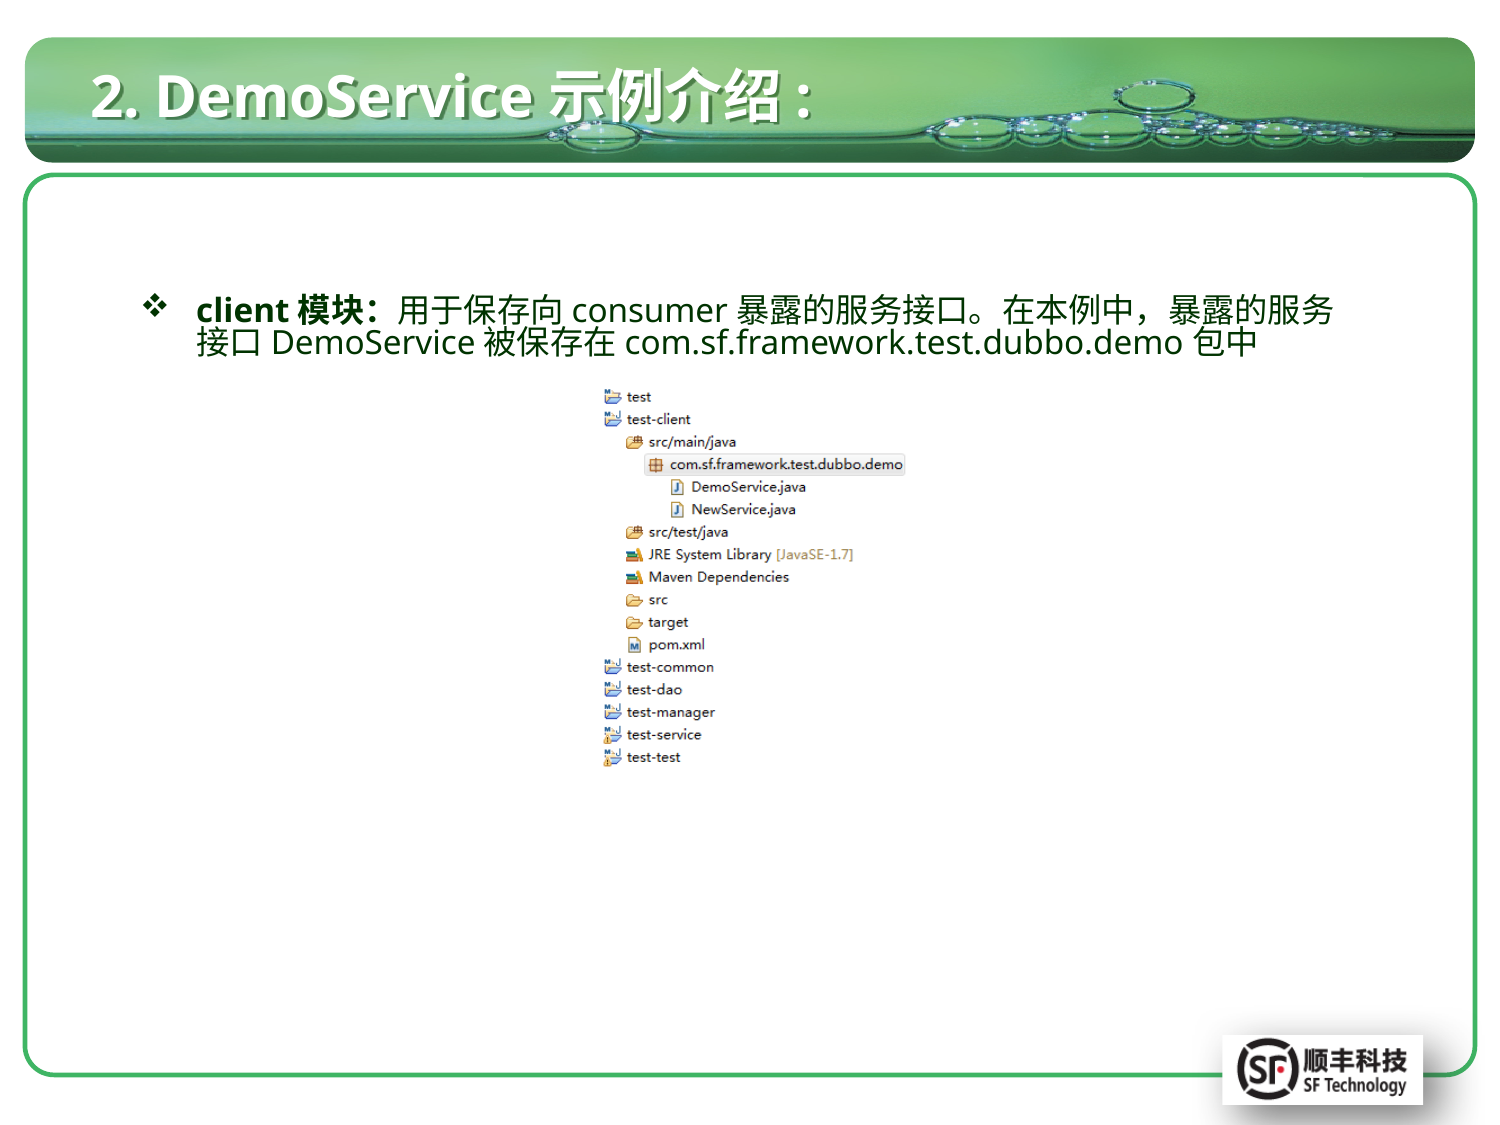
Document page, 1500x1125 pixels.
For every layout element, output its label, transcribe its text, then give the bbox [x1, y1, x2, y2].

picture [24, 37, 1475, 163]
title 2. DemoService示例介绍: [75, 50, 1413, 138]
list client模块：用于保存向consumer暴露的服务接口。在本例中，暴露的服务接口DemoService被保存在com.sf.framework.test.dubbo.demo包中 [125, 289, 1351, 953]
picture [590, 387, 918, 771]
